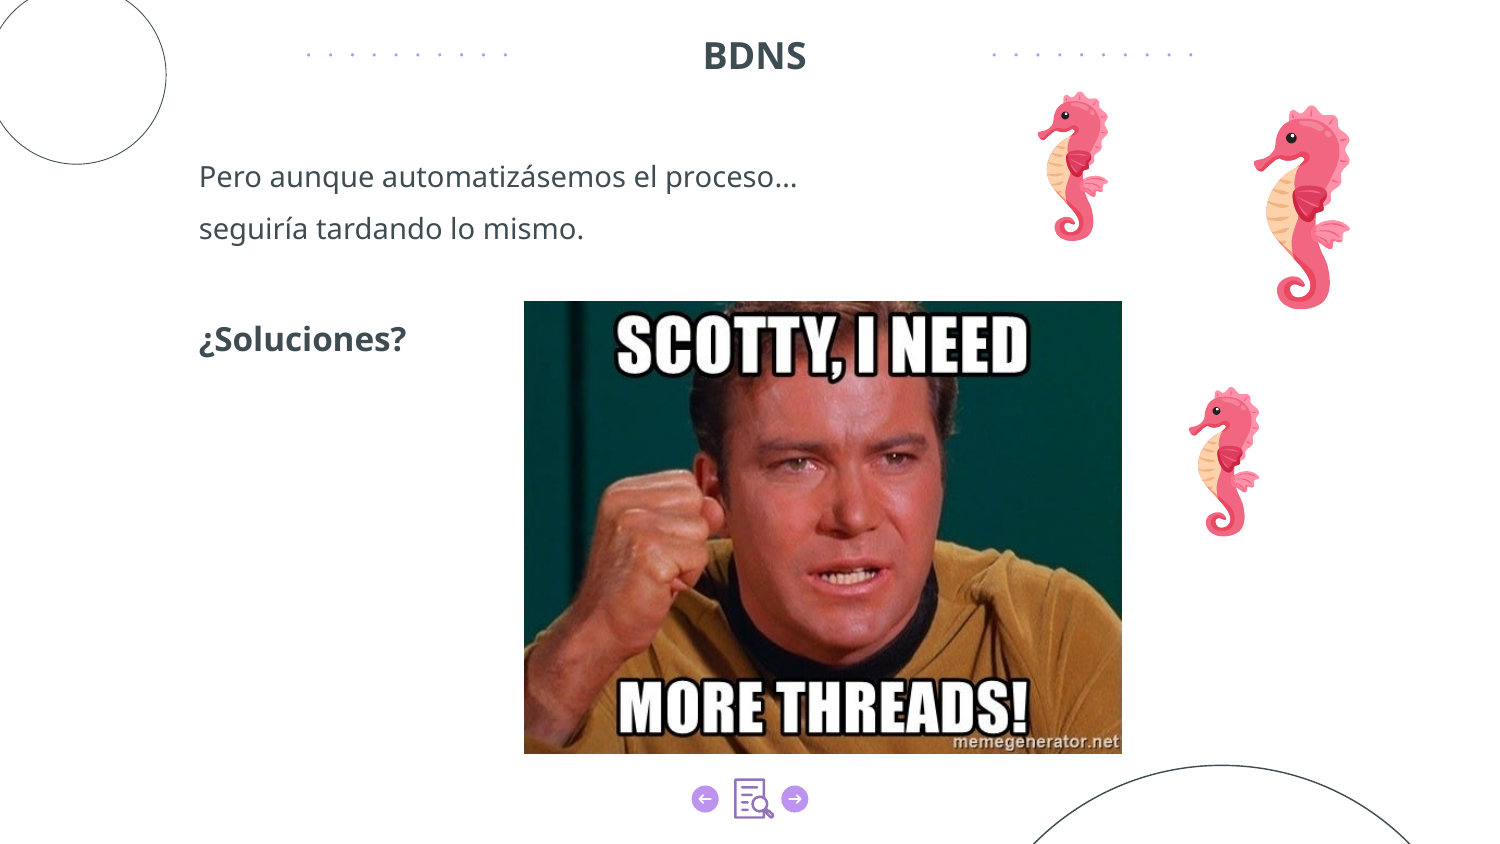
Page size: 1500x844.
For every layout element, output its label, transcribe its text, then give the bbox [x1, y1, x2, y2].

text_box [1037, 91, 1109, 242]
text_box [992, 52, 1194, 57]
text_box [0, 0, 167, 165]
text_box [734, 778, 775, 819]
text_box [781, 785, 809, 813]
title BDNS [283, 17, 1226, 96]
picture [524, 301, 1123, 754]
text_box [691, 785, 719, 813]
text_box [654, 763, 846, 844]
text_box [1188, 386, 1260, 537]
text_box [1253, 105, 1351, 310]
text_box Pero aunque automatizásemos el proceso… seguiría tardando lo mismo. ¿Soluciones? [183, 125, 824, 635]
text_box [1032, 764, 1411, 844]
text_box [306, 52, 508, 57]
